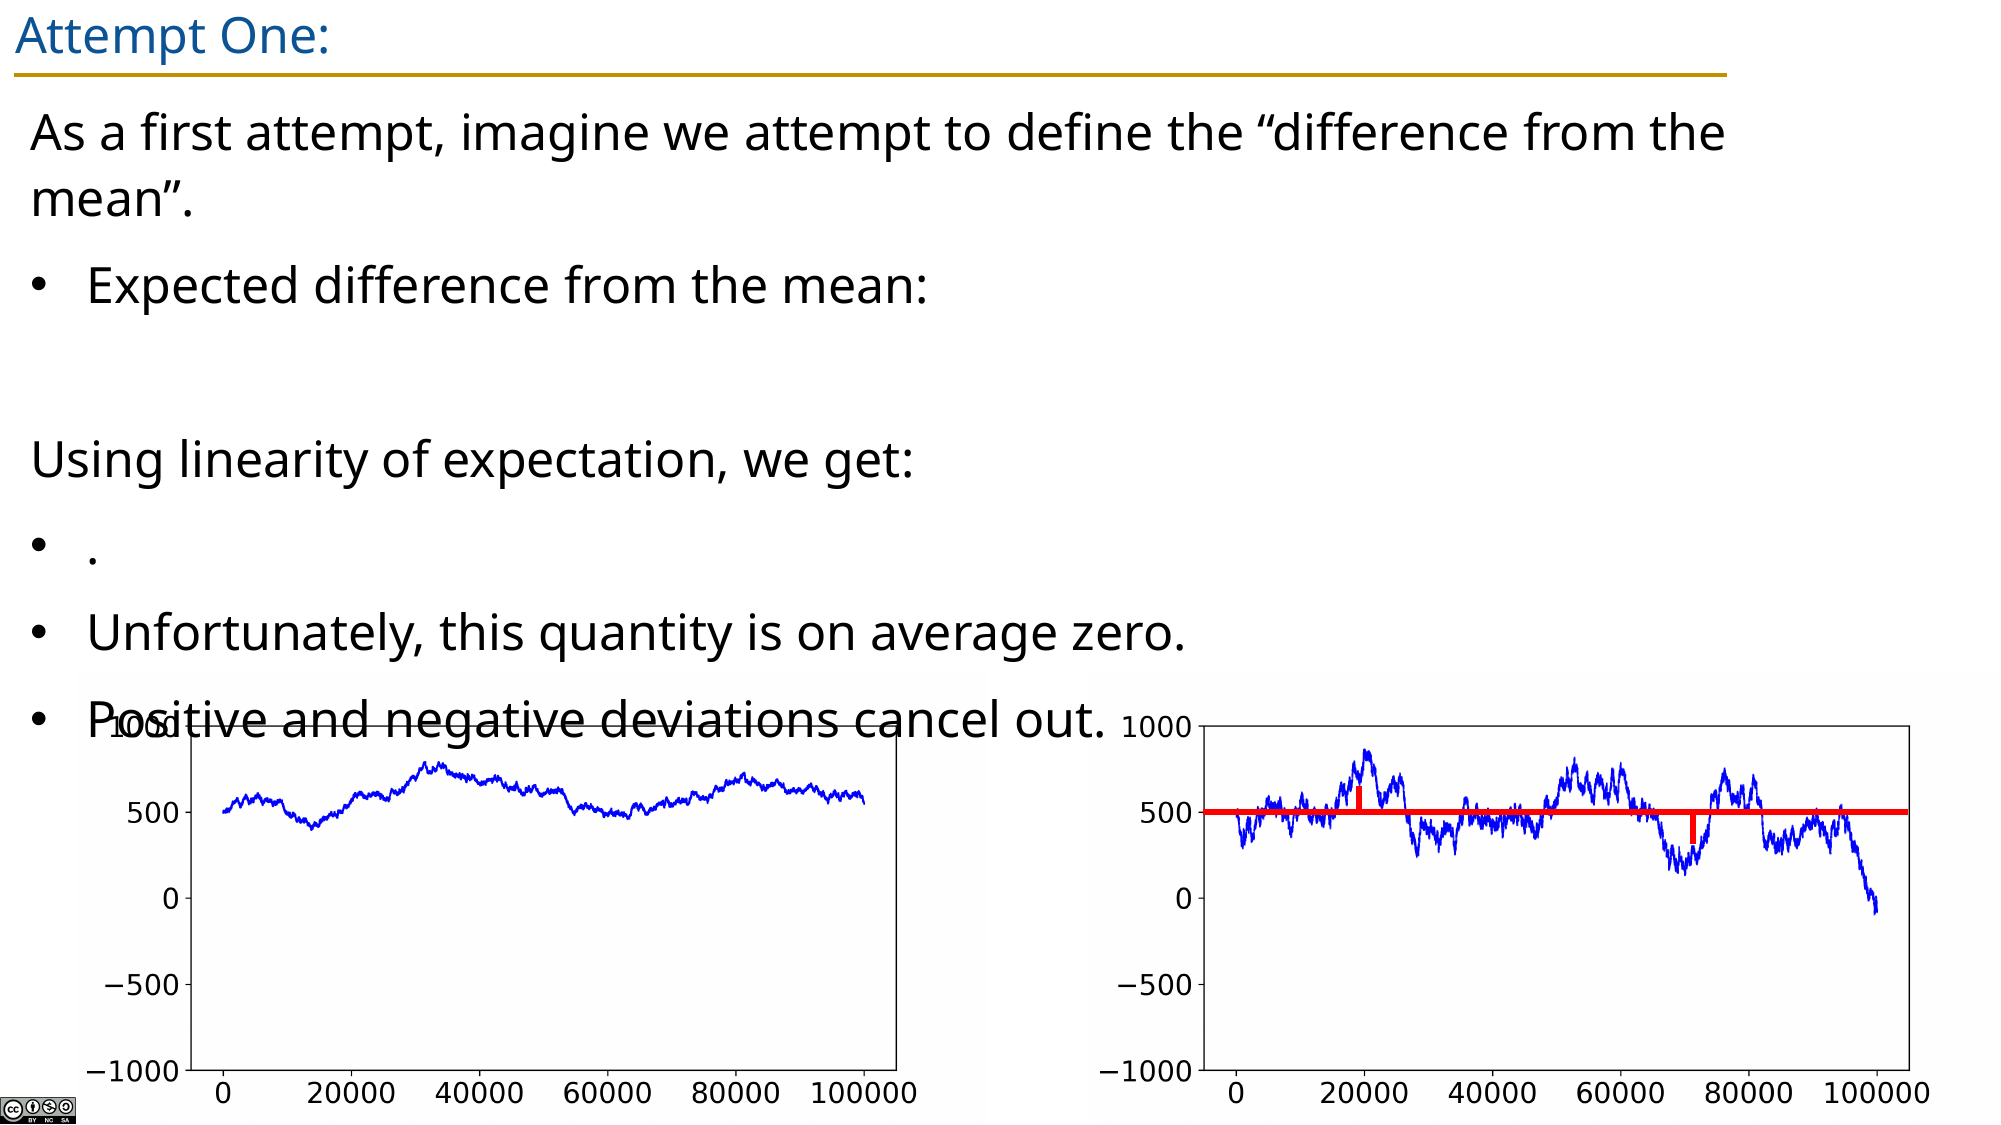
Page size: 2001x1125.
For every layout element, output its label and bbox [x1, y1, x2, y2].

picture [1089, 670, 2000, 1125]
text_box [1202, 785, 1909, 845]
picture [0, 670, 988, 1125]
